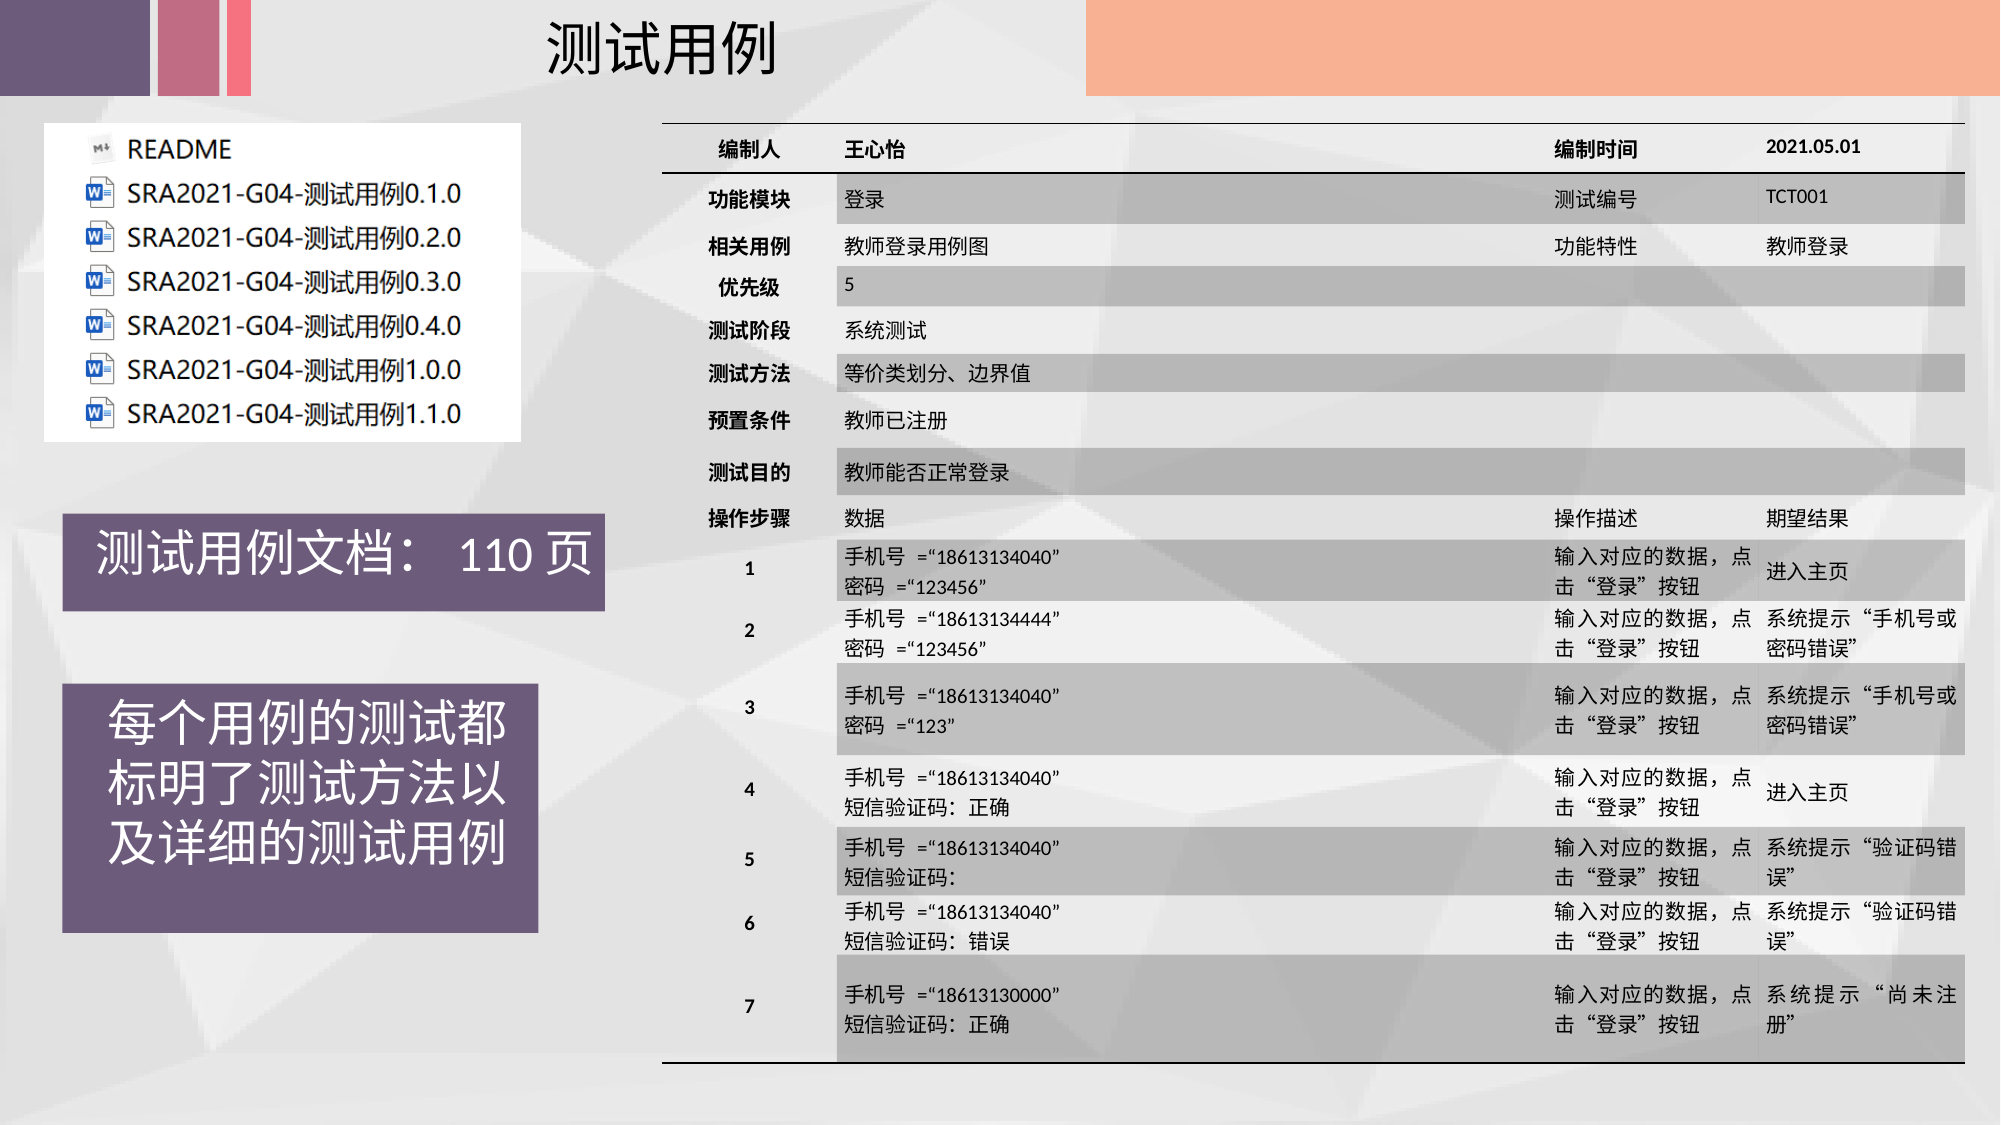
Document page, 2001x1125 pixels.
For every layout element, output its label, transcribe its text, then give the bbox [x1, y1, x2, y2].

table_header 编制时间 [1548, 124, 1759, 172]
table_cell 进入主页 [1759, 540, 1965, 601]
table_cell 操作步骤 [662, 495, 837, 540]
table_cell 5 [662, 827, 837, 895]
table_cell 输入对应的数据，点击“登录”按钮 [1548, 540, 1759, 601]
table_cell 操作描述 [1548, 495, 1759, 540]
table_cell TCT001 [1759, 174, 1965, 224]
table_cell 系统提示“验证码错误” [1759, 827, 1965, 895]
table_cell 测试目的 [662, 448, 837, 495]
table_cell 手机号 =“18613134444” 密码 =“123456” [837, 601, 1548, 663]
table_cell 2 [662, 601, 837, 663]
table_cell 4 [662, 755, 837, 827]
text_box [157, 0, 220, 96]
table_cell 功能特性 [1548, 224, 1759, 266]
text_box [62, 683, 539, 933]
table_cell 进入主页 [1759, 755, 1965, 827]
table_cell 测试编号 [1548, 174, 1759, 224]
picture [0, 0, 2001, 1125]
table_cell 手机号 =“18613134040” 短信验证码： [837, 827, 1548, 895]
text_box [227, 0, 251, 96]
table_cell 教师登录用例图 [837, 224, 1548, 266]
table_cell 教师已注册 [837, 392, 1965, 448]
table_cell 输入对应的数据，点击“登录”按钮 [1548, 755, 1759, 827]
table_cell 7 [662, 955, 837, 1062]
table_cell 1 [662, 540, 837, 601]
table_cell 教师能否正常登录 [837, 448, 1965, 495]
table_header 王心怡 [837, 124, 1548, 172]
table_cell 登录 [837, 174, 1548, 224]
table_cell 等价类划分、边界值 [837, 354, 1965, 392]
table_cell 测试阶段 [662, 306, 837, 354]
table_cell 输入对应的数据，点击“登录”按钮 [1548, 955, 1759, 1062]
text_box [0, 0, 150, 96]
table_cell 手机号 =“18613134040” 短信验证码：正确 [837, 755, 1548, 827]
table_header 编制人 [662, 124, 837, 172]
table_cell 数据 [837, 495, 1548, 540]
table_cell 系统提示“手机号或密码错误” [1759, 663, 1965, 755]
table_cell 输入对应的数据，点击“登录”按钮 [1548, 663, 1759, 755]
table_cell 测试方法 [662, 354, 837, 392]
table_cell 输入对应的数据，点击“登录”按钮 [1548, 895, 1759, 955]
table_cell 系统提示“手机号或密码错误” [1759, 601, 1965, 663]
text_box 每个用例的测试都 标明了测试方法以 及详细的测试用例 [93, 683, 523, 879]
text_box [1086, 0, 2000, 96]
table_cell 相关用例 [662, 224, 837, 266]
table_cell 5 [837, 266, 1965, 306]
table_cell 输入对应的数据，点击“登录”按钮 [1548, 601, 1759, 663]
table_cell 手机号 =“18613134040” 密码 =“123” [837, 663, 1548, 755]
table_cell 系统提示“验证码错误” [1759, 895, 1965, 955]
table_cell 期望结果 [1759, 495, 1965, 540]
table_cell 输入对应的数据，点击“登录”按钮 [1548, 827, 1759, 895]
table_cell 系统测试 [837, 306, 1965, 354]
table_header 2021.05.01 [1759, 124, 1965, 172]
text_box [62, 513, 605, 612]
table_cell 手机号 =“18613130000” 短信验证码：正确 [837, 955, 1548, 1062]
table_cell 系统提示“尚未注册” [1759, 955, 1965, 1062]
table_cell 3 [662, 663, 837, 755]
table_cell 优先级 [662, 266, 837, 306]
table_cell 预置条件 [662, 392, 837, 448]
text_box 测试用例 [531, 5, 794, 90]
table_cell 手机号 =“18613134040” 短信验证码：错误 [837, 895, 1548, 955]
table_cell 6 [662, 895, 837, 955]
text_box 测试用例文档：110页 [80, 513, 610, 589]
table_cell 功能模块 [662, 174, 837, 224]
table_cell 手机号 =“18613134040” 密码 =“123456” [837, 540, 1548, 601]
table_cell 教师登录 [1759, 224, 1965, 266]
